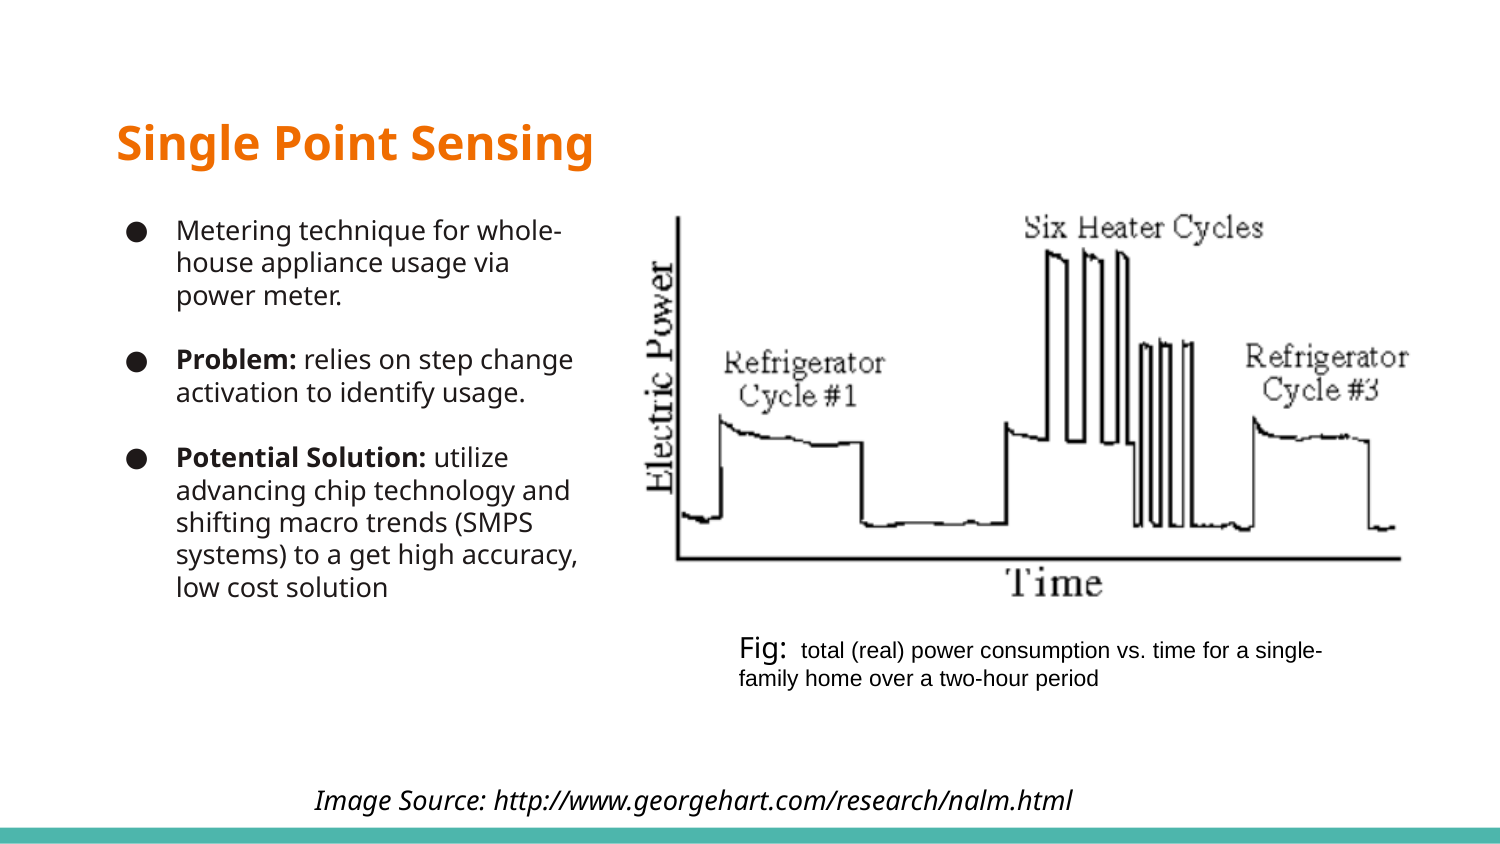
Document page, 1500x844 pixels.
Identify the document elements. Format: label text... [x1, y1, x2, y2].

text_box Image Source: http://www.georgehart.com/research/nalm.html [299, 768, 1182, 831]
text_box Metering technique for whole-house appliance usage via power meter. Problem: relies on step change activation to identify usage. Potential Solution: utilize advancing chip technology and shifting macro trends (SMPS systems) to a get high accuracy, low cost solution [89, 207, 594, 641]
picture [611, 188, 1456, 615]
title Single Point Sensing [101, 98, 631, 215]
text_box Fig: total (real) power consumption vs. time for a single-family home over a two-hour period [723, 624, 1355, 707]
